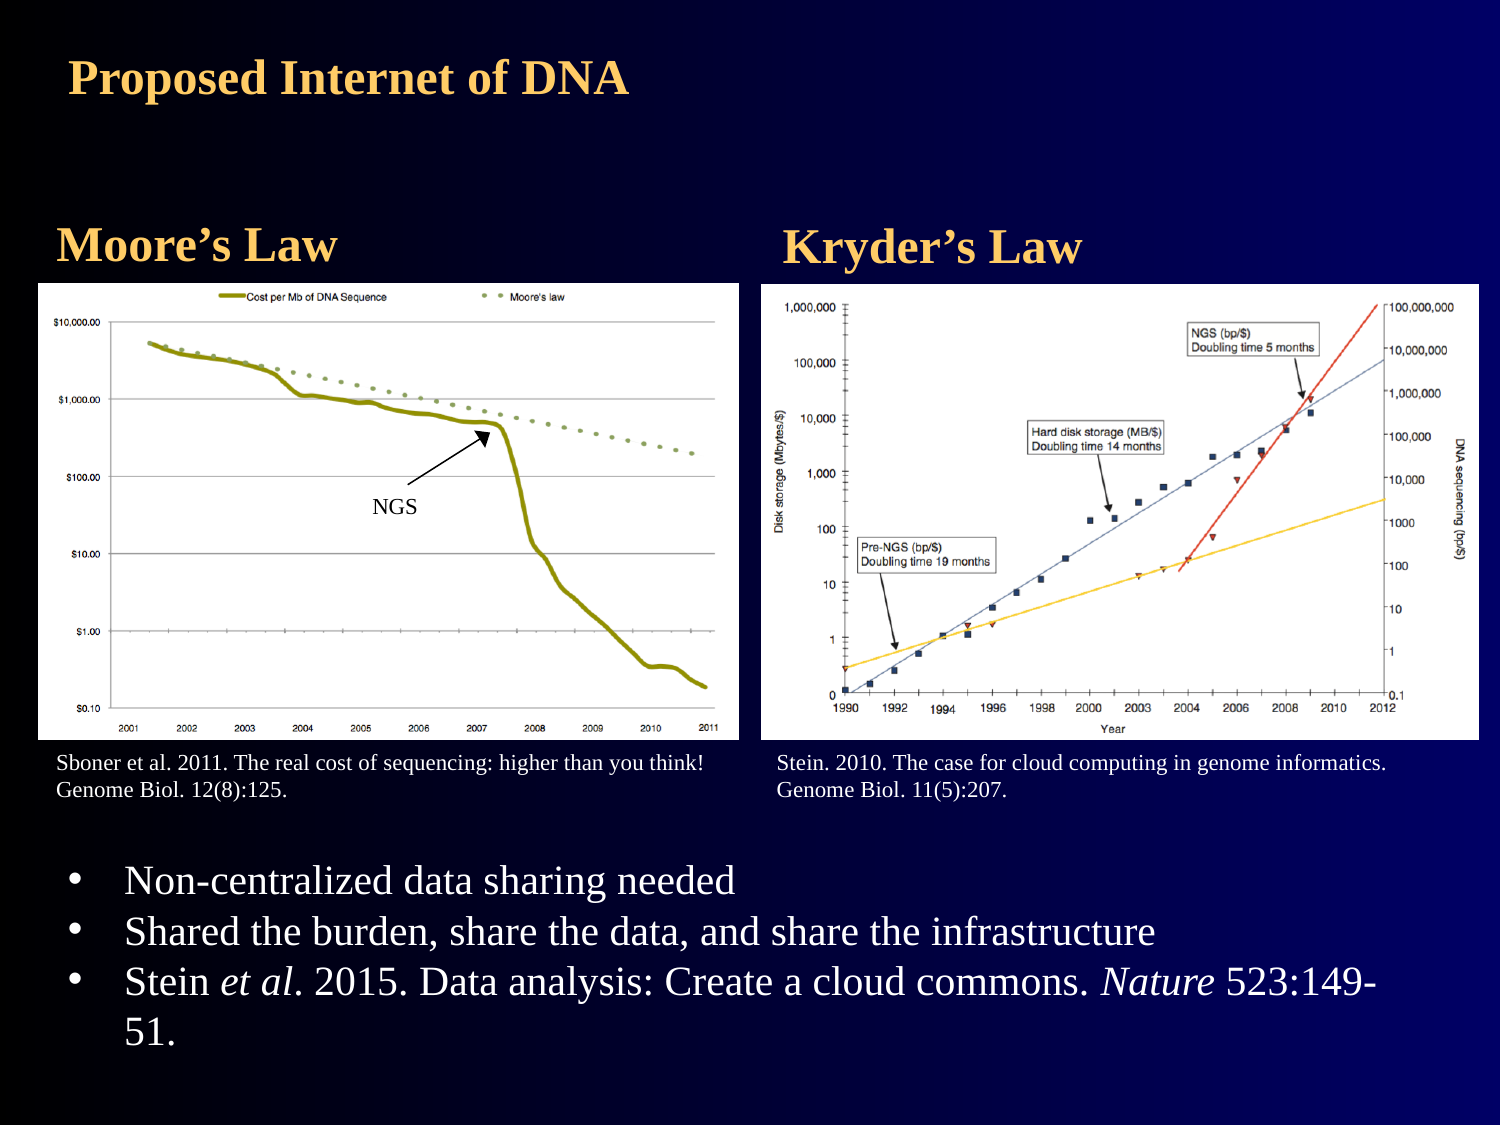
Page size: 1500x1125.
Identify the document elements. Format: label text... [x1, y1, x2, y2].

text_box Moore’s Law [41, 133, 898, 350]
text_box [407, 432, 491, 485]
picture [38, 283, 739, 740]
text_box Sboner et al. 2011. The real cost of sequencing: higher than you think! Genome Biol. 12(8):125. [41, 747, 739, 810]
title Proposed Internet of DNA [52, 0, 1459, 135]
text_box Non-centralized data sharing needed Shared the burden, share the data, and share the infrastructure Stein et al. 2015. Data analysis: Create a cloud commons. Nature 523:149-51. [53, 846, 1424, 1111]
picture [761, 283, 1479, 740]
text_box Kryder’s Law [767, 135, 1500, 352]
text_box Stein. 2010. The case for cloud computing in genome informatics. Genome Biol. 11(5):207. [761, 748, 1459, 810]
